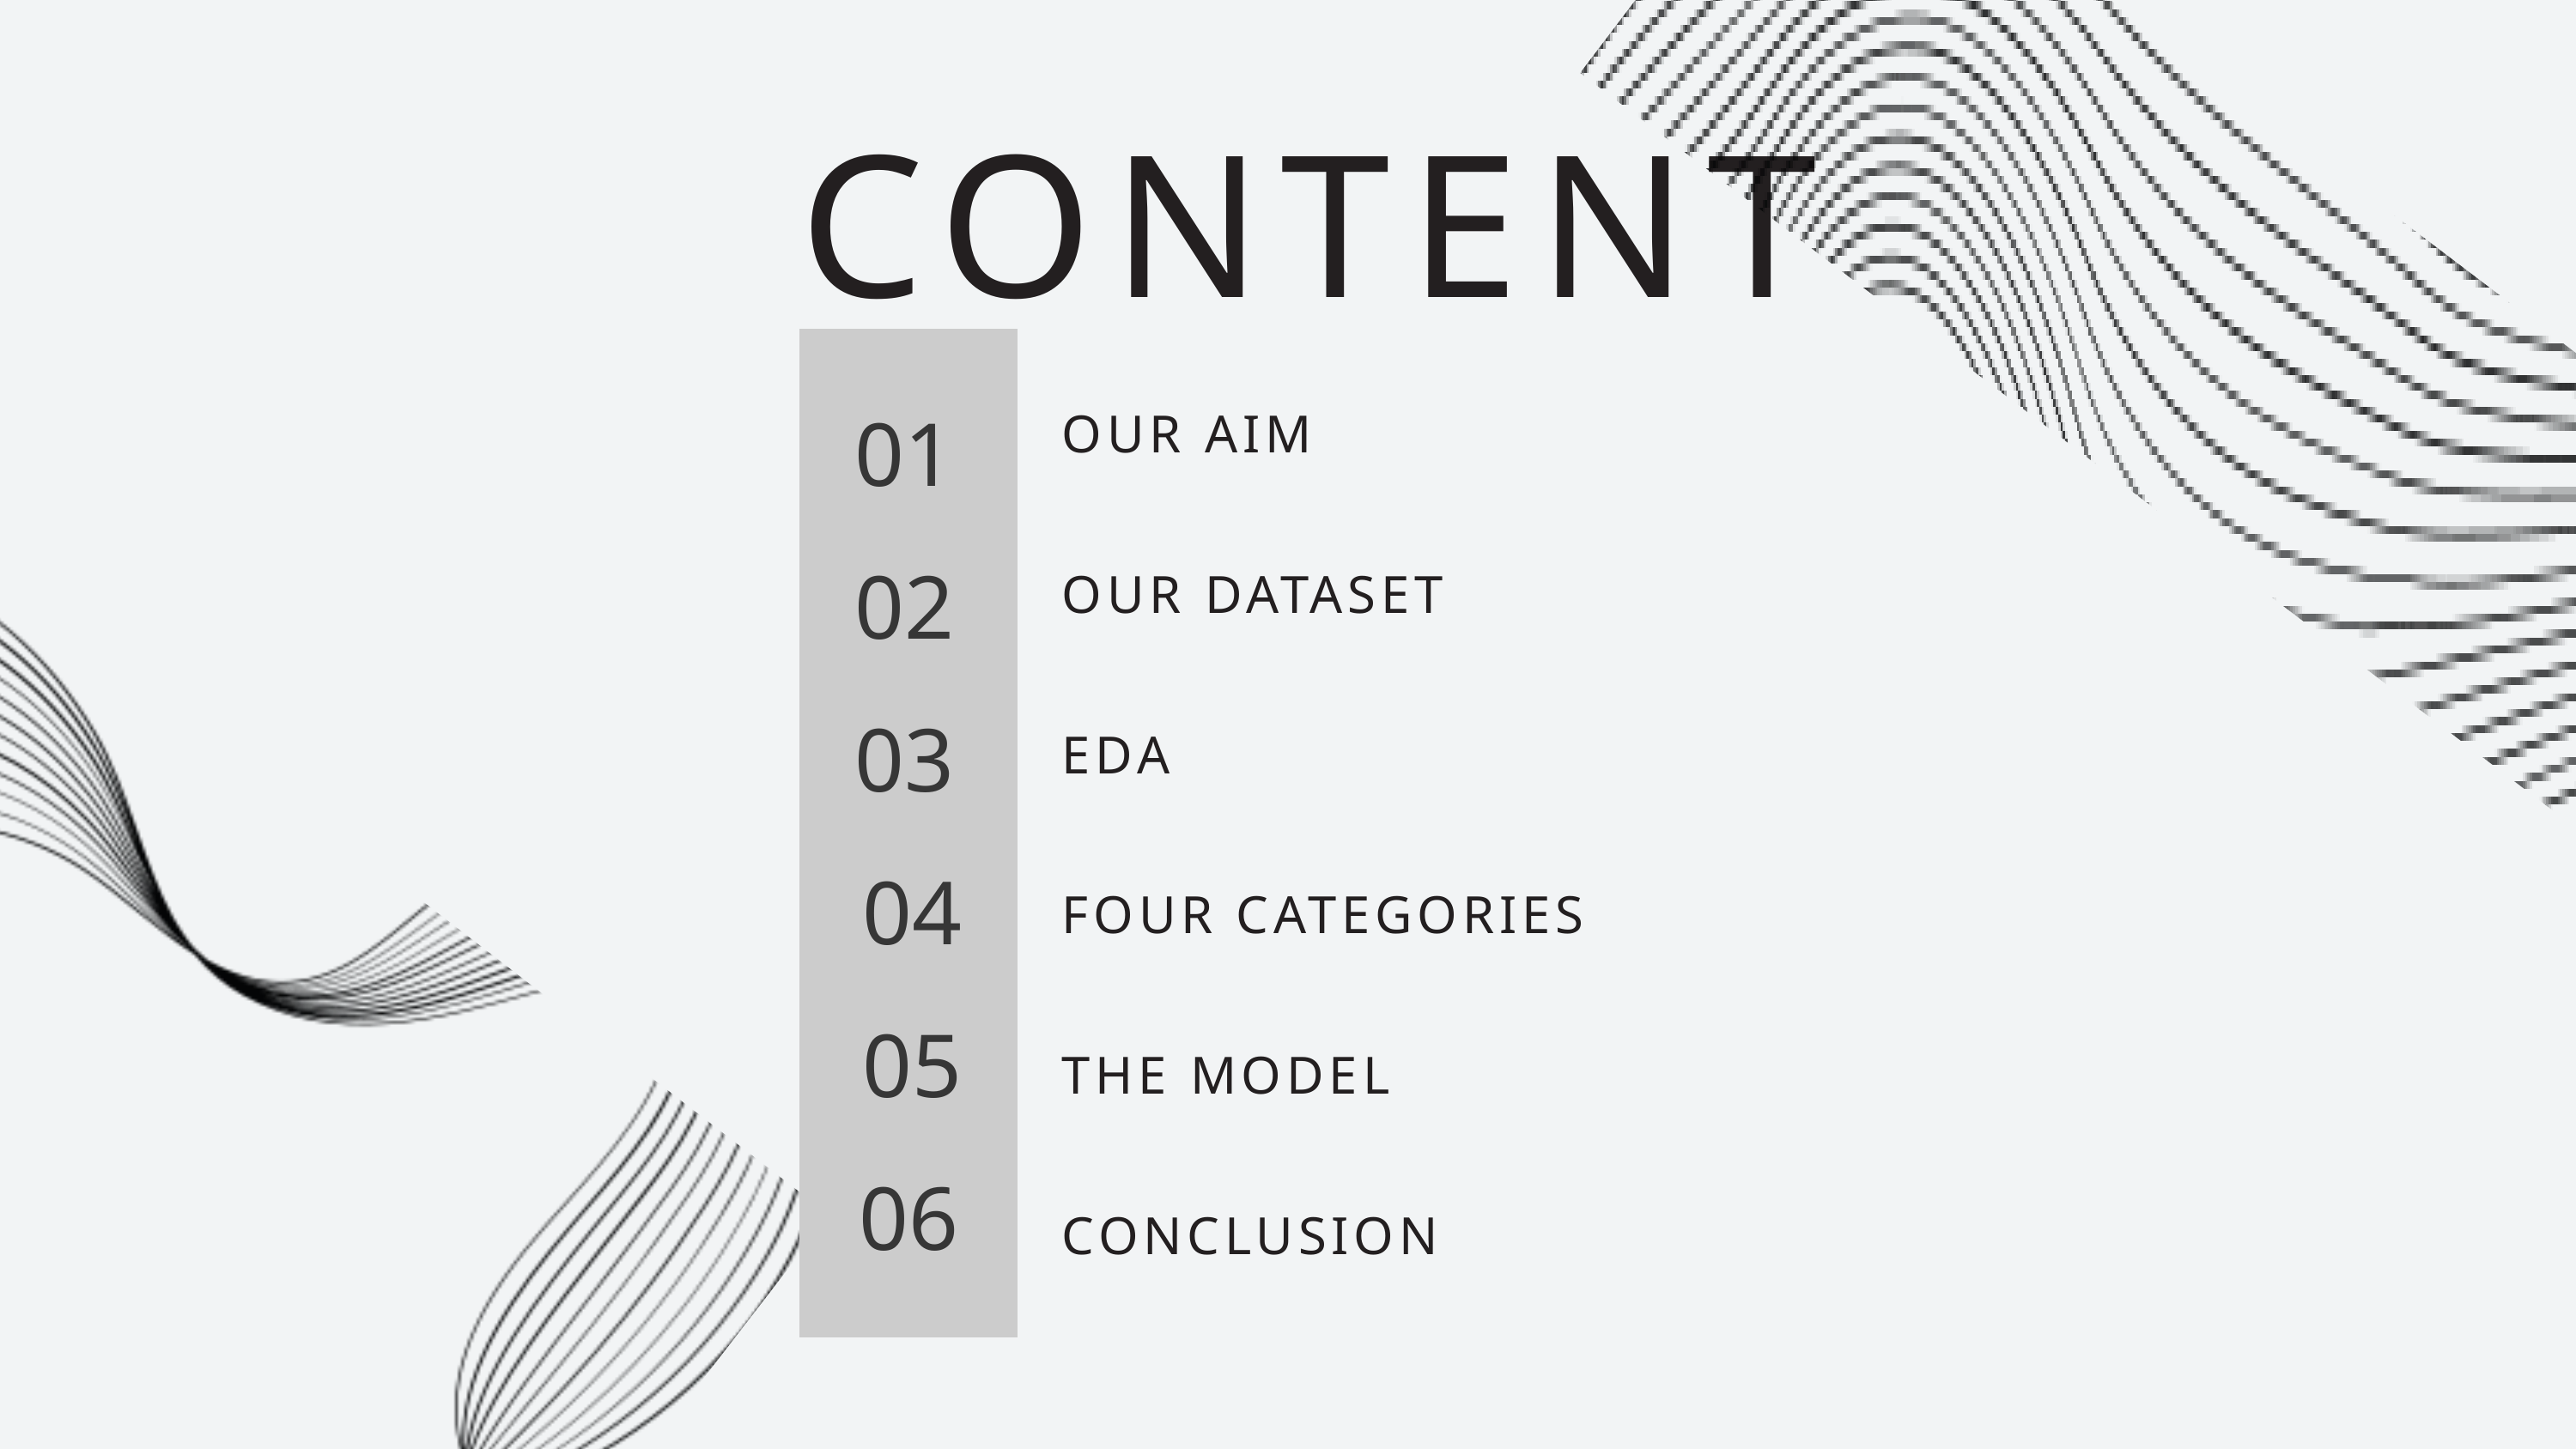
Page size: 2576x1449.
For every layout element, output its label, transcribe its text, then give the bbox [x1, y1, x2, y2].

text_box CONCLUSION [1061, 1193, 1991, 1264]
text_box [0, 575, 794, 1449]
text_box EDA [1061, 712, 1991, 785]
text_box OUR DATASET [1061, 552, 2037, 624]
text_box [1580, 0, 2576, 828]
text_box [829, 398, 987, 1267]
text_box THE MODEL [1061, 1033, 2037, 1105]
text_box FOUR CATEGORIES [1061, 873, 2037, 944]
text_box CONTENT [799, 64, 1928, 337]
text_box OUR AIM [1061, 392, 1991, 464]
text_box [799, 328, 1018, 1338]
